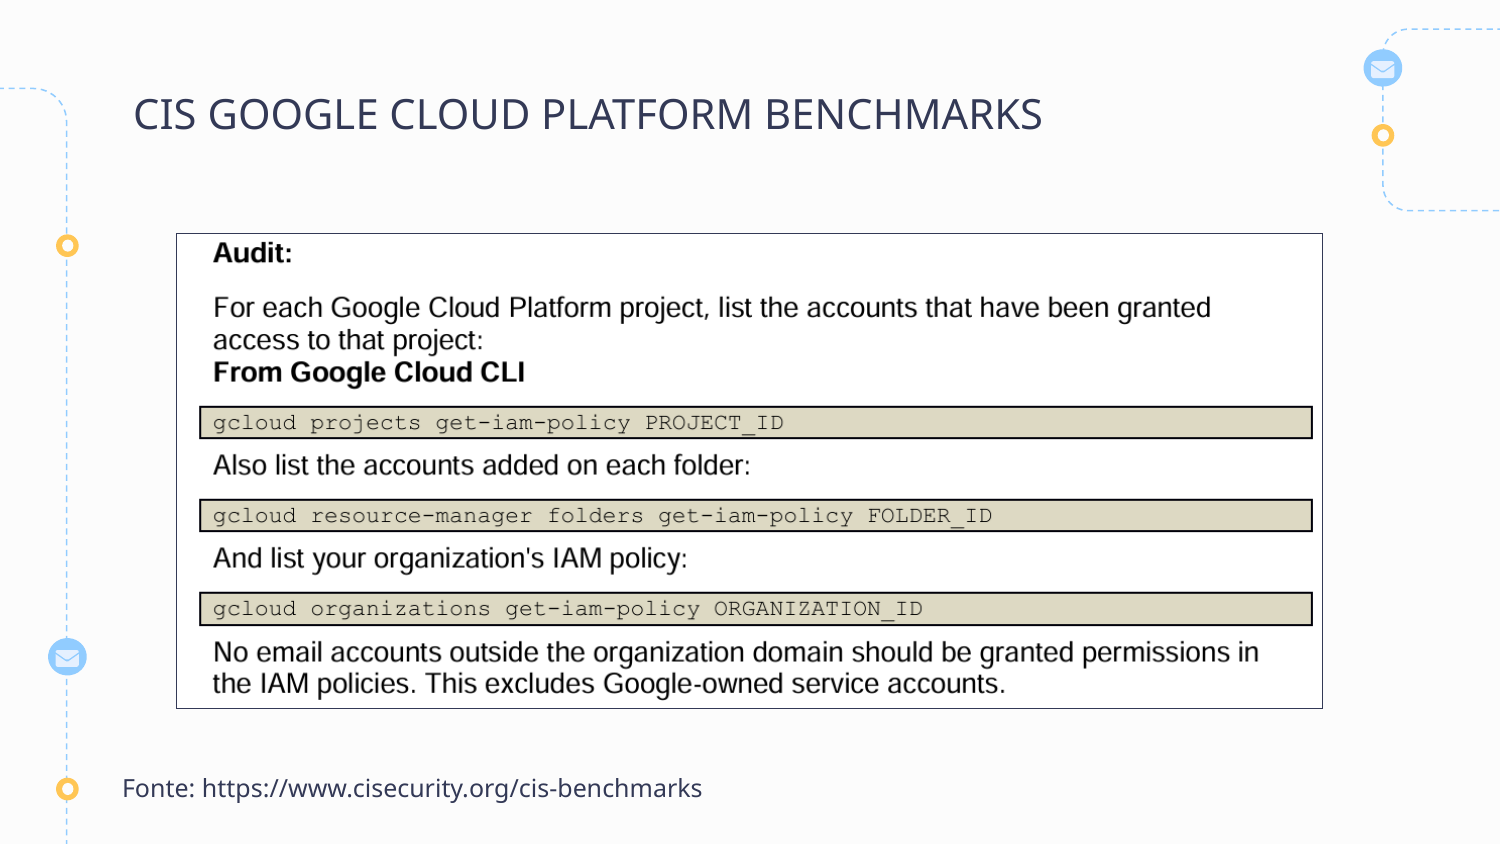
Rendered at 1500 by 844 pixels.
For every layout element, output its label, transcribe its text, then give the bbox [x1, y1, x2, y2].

text_box CIS GOOGLE CLOUD PLATFORM BENCHMARKS [118, 72, 1382, 167]
picture [176, 233, 1324, 709]
text_box Fonte: https://www.cisecurity.org/cis-benchmarks [107, 755, 1224, 818]
